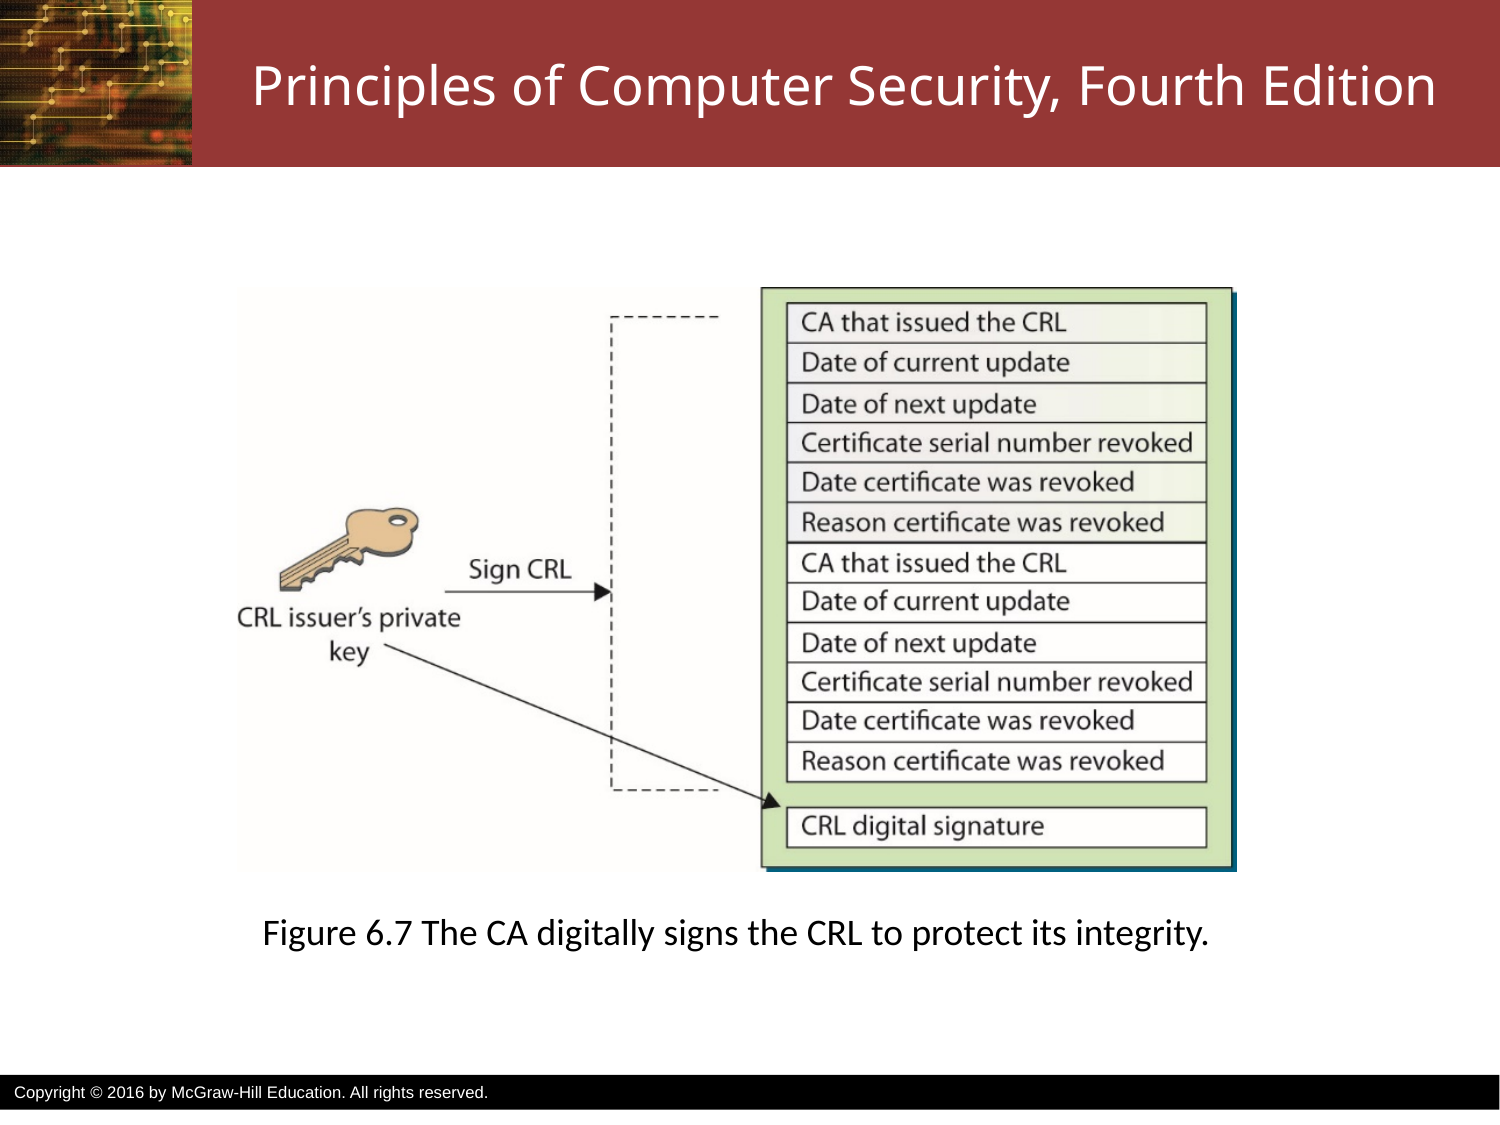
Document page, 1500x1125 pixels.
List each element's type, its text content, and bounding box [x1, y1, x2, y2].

picture [237, 287, 1237, 872]
list Figure 6.7 The CA digitally signs the CRL to protect its integrity. [86, 900, 1387, 975]
picture [0, 0, 192, 165]
